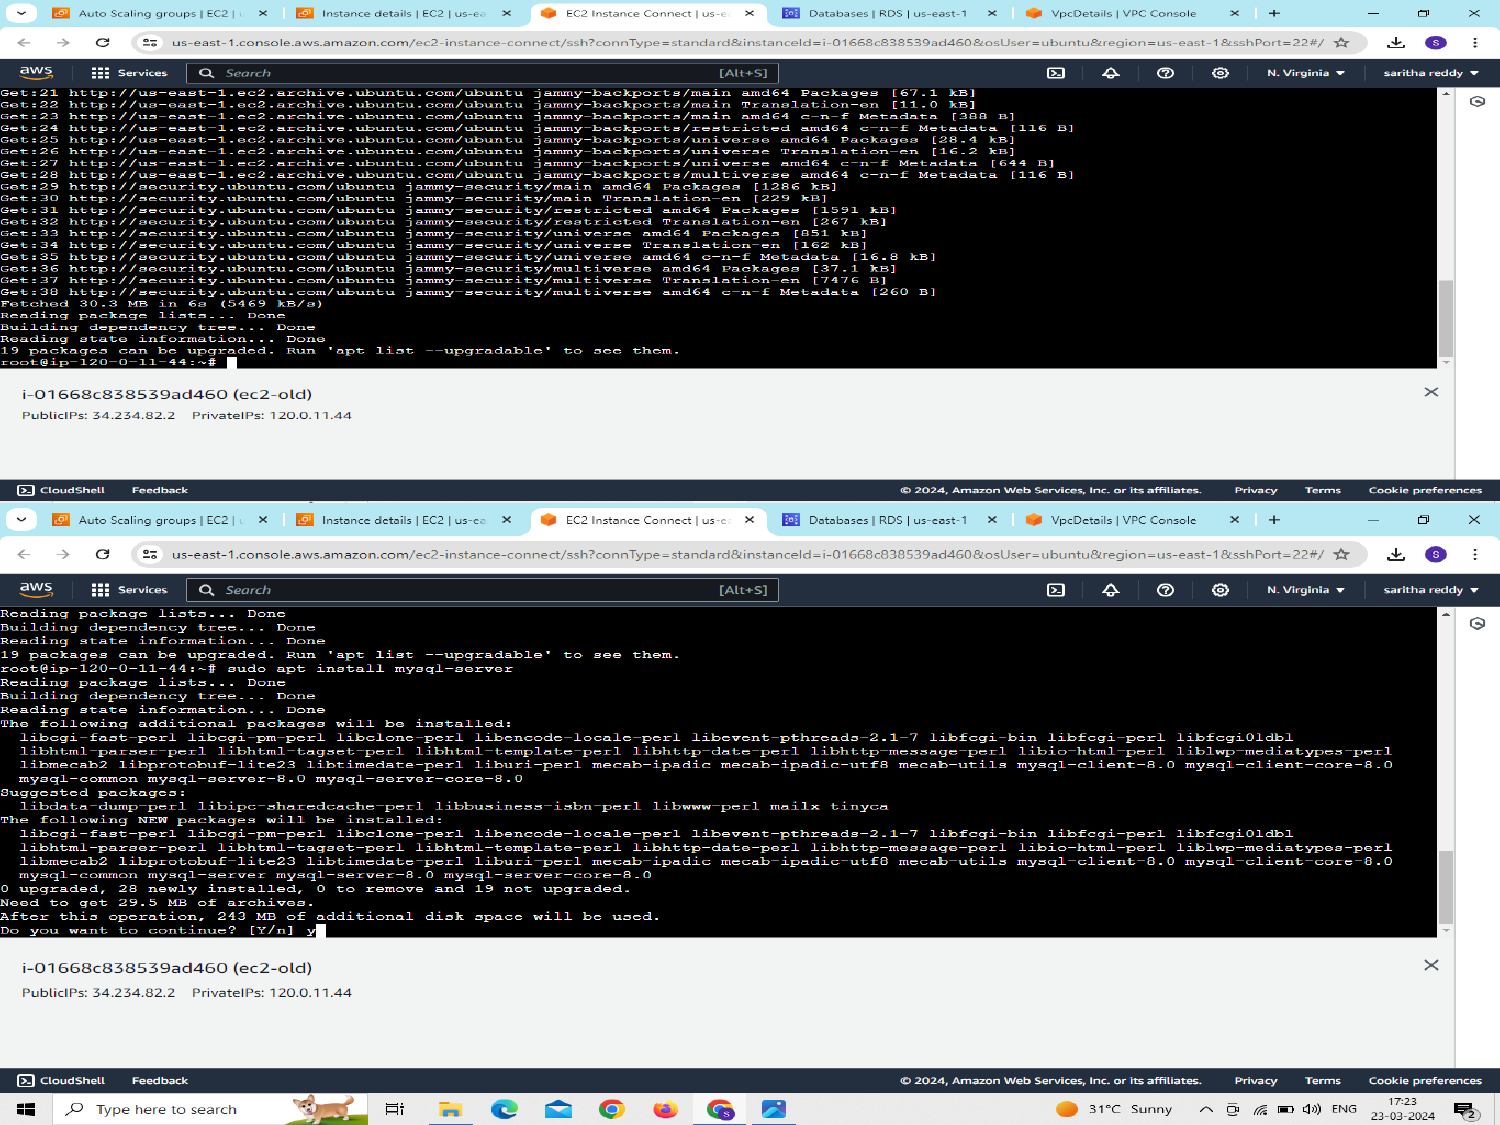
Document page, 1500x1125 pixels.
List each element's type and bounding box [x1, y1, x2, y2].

list [0, 0, 1500, 503]
picture [0, 503, 1500, 1125]
